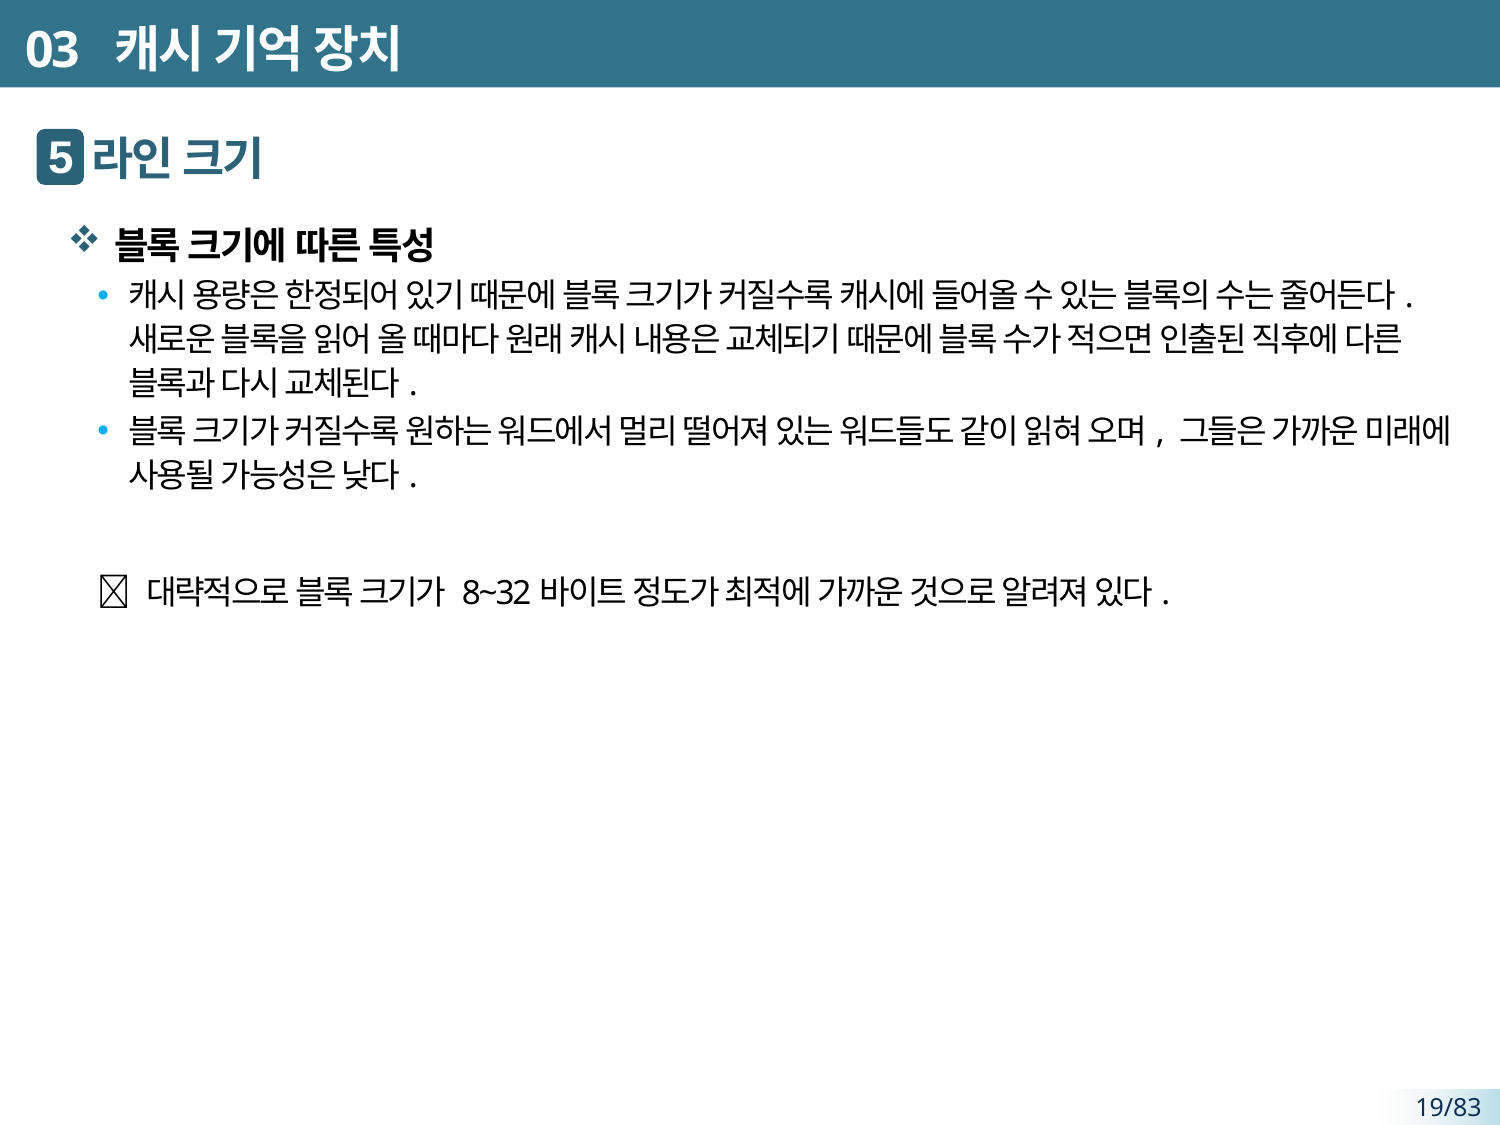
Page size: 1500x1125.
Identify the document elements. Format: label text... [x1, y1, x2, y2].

title 03 캐시 기억 장치 [10, 8, 1288, 87]
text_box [32, 119, 90, 191]
list 라인 크기 블록 크기에 따른 특성 캐시 용량은 한정되어 있기 때문에 블록 크기가 커질수록 캐시에 들어올 수 있는 블록의 수는 줄어든다. 새로운 블록을 읽어 올 때마다 원래 캐시 내용은 교체되기 때문에 블록 수가 적으면 인출된 직후에 다른 블록과 다시 교체된다. 블록 크기가 커질수록 원하는 워드에서 멀리 떨어져 있는 워드들도 같이 읽혀 오며, 그들은 가까운 미래에 사용될 가능성은 낮다.  대략적으로 블록 크기가 8~32바이트 정도가 최적에 가까운 것으로 알려져 있다. [10, 116, 1481, 1047]
